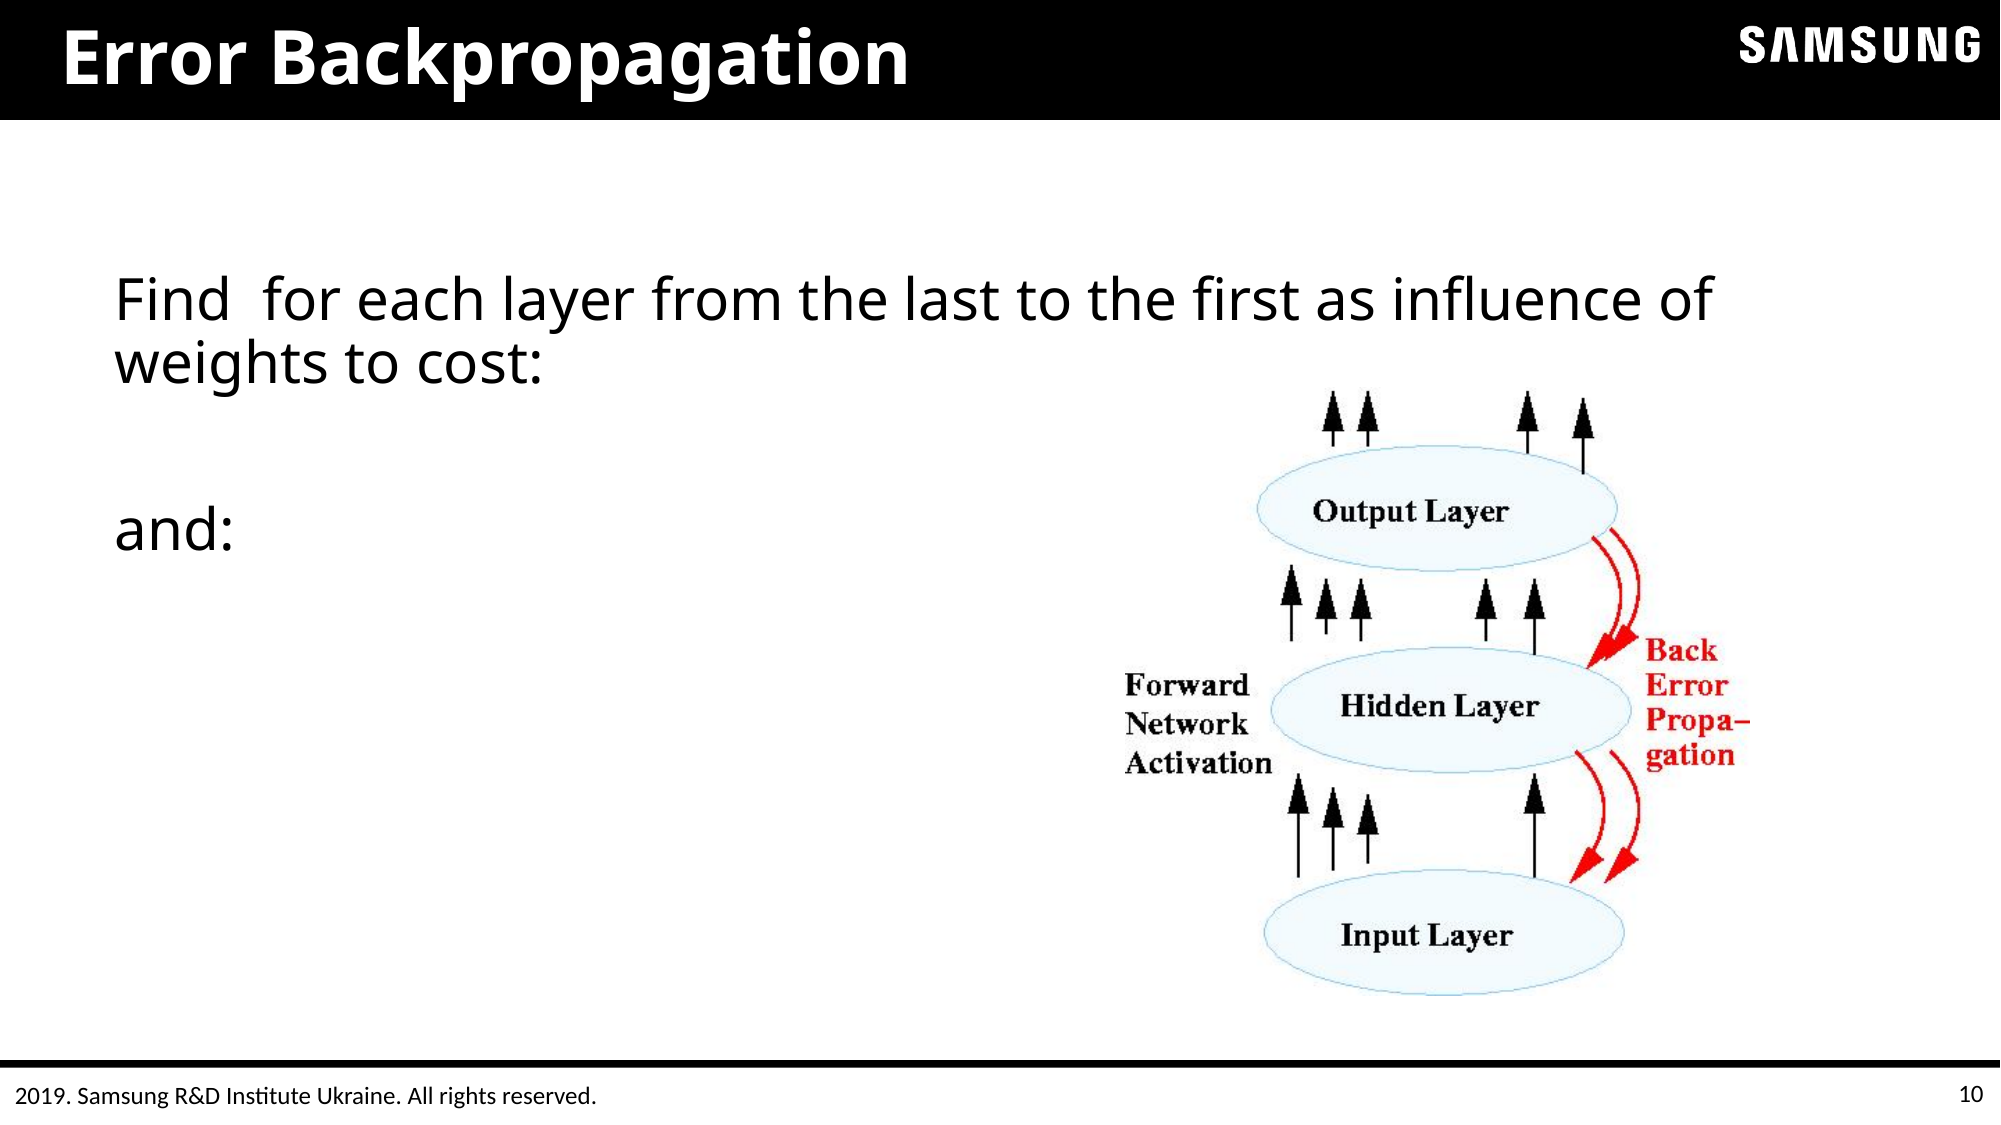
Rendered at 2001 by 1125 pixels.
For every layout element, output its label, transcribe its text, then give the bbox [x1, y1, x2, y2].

picture [1734, 20, 1982, 67]
picture [1124, 387, 1750, 996]
title Error Backpropagation [0, 0, 1734, 120]
footer 2019. Samsung R&D Institute Ukraine. All rights reserved. [0, 1065, 645, 1125]
slide_number 10 [1548, 1062, 1999, 1123]
